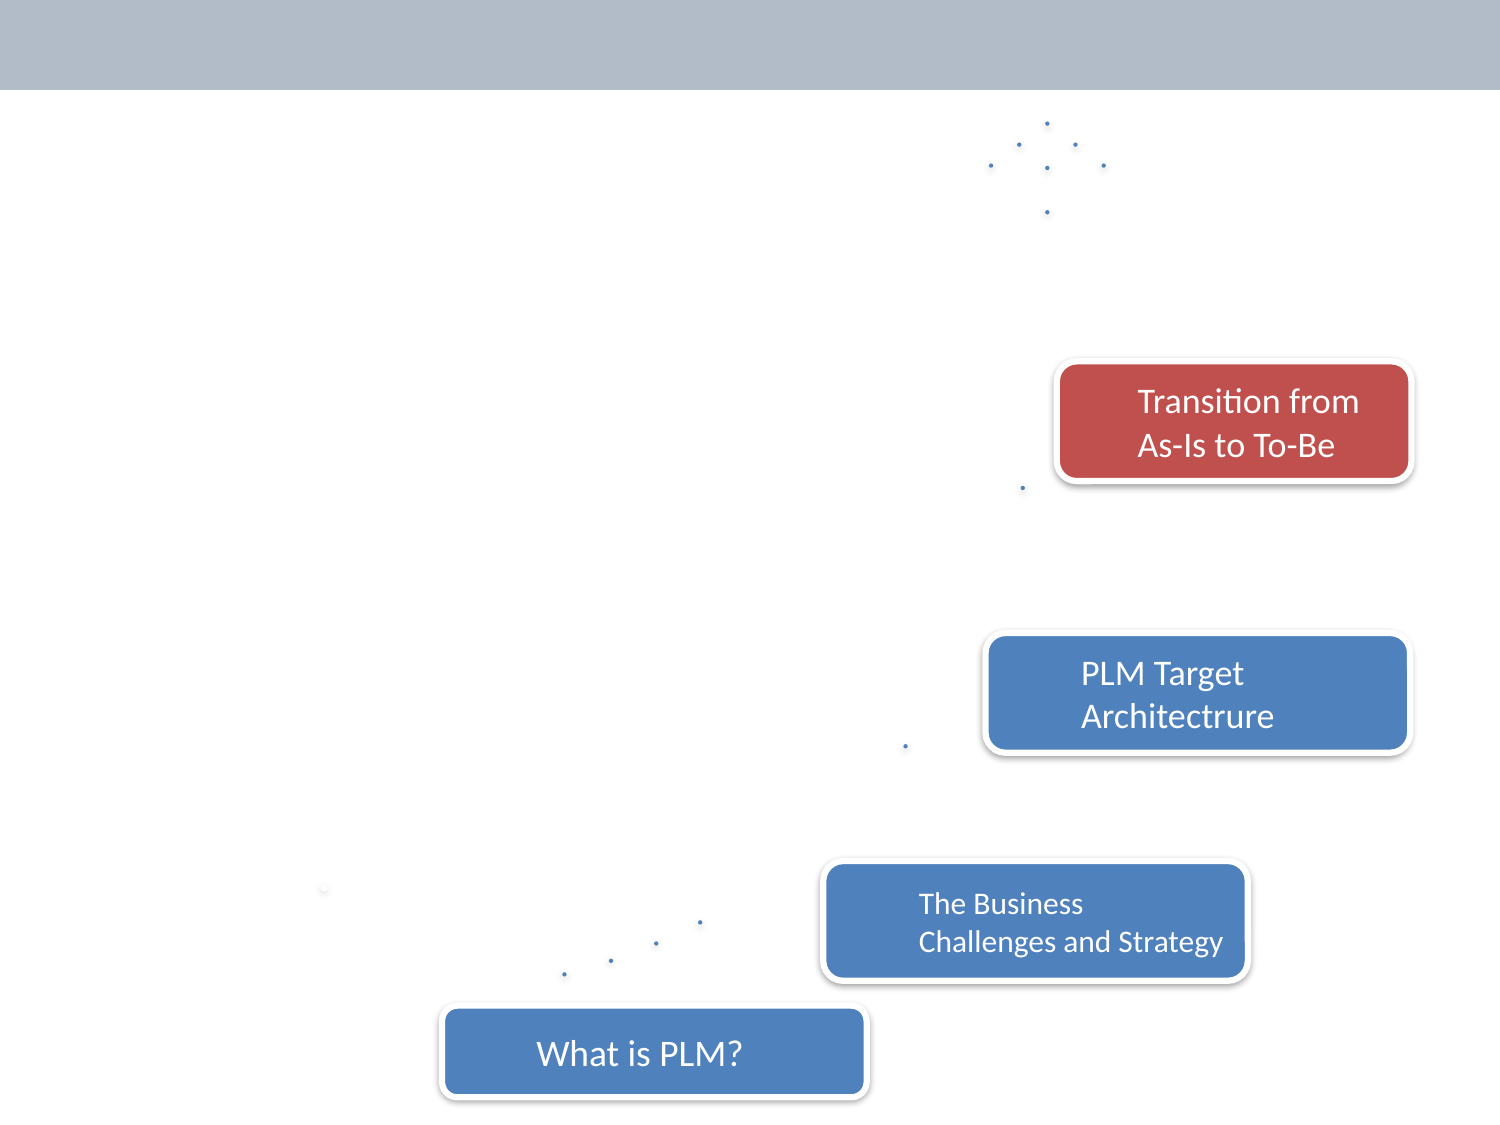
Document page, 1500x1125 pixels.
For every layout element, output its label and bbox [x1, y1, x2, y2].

text_box [229, 113, 1412, 1095]
